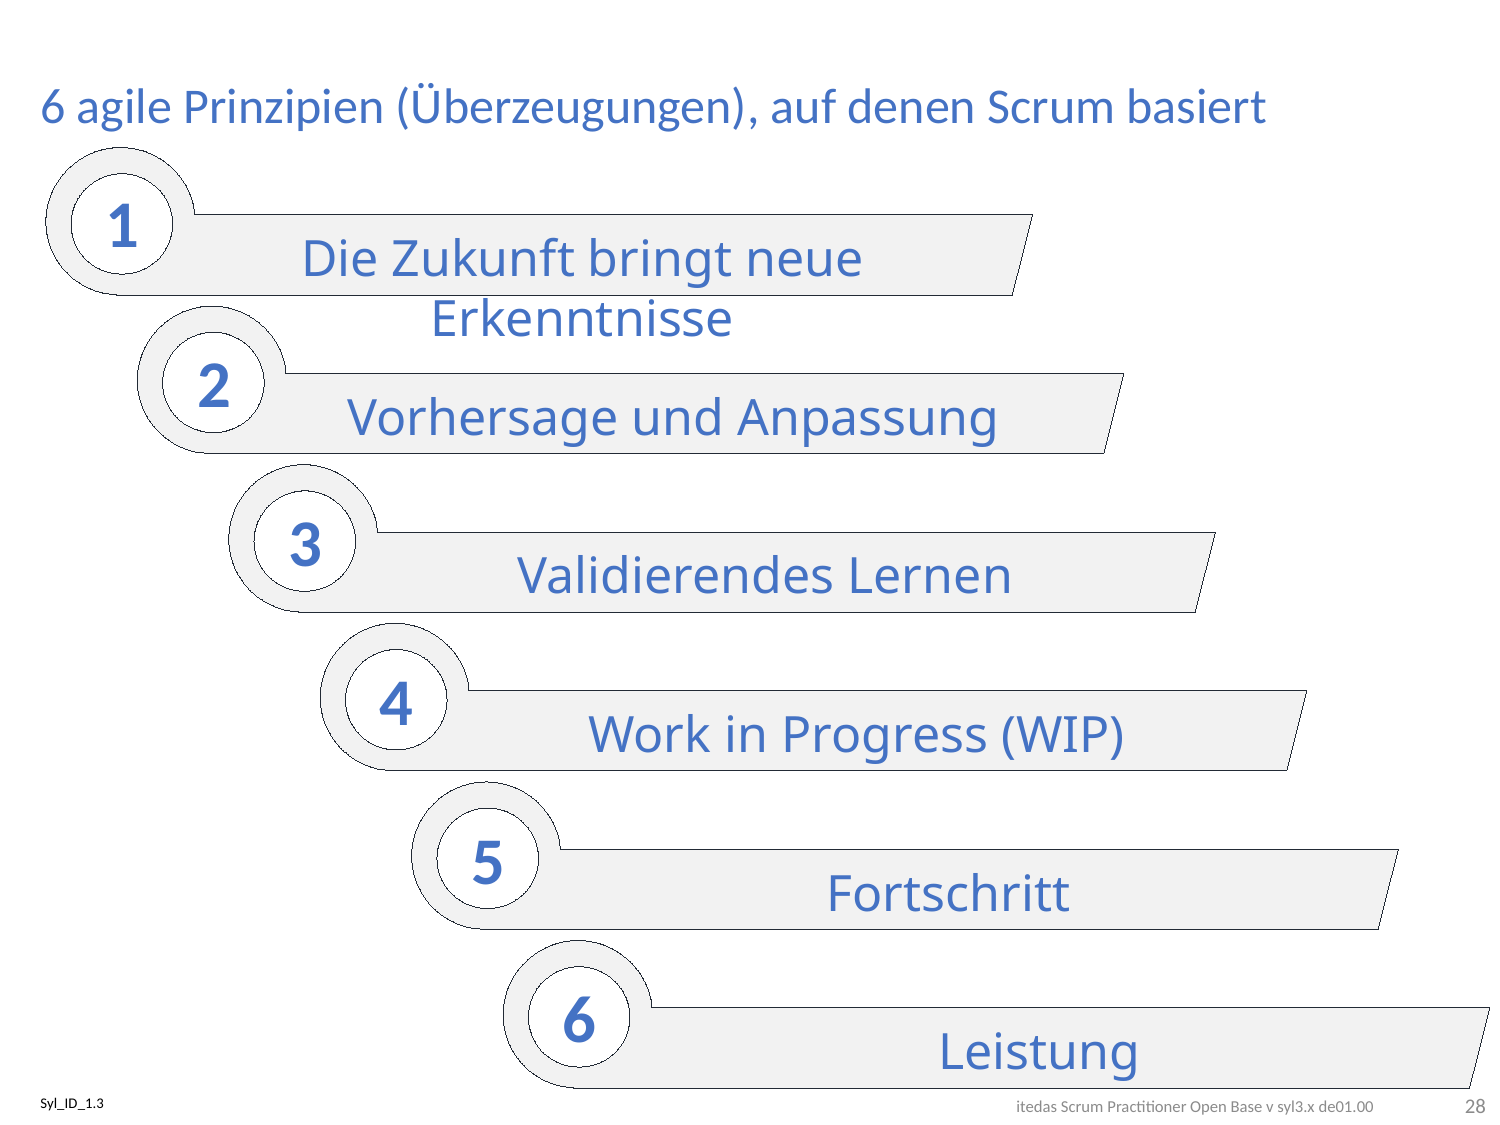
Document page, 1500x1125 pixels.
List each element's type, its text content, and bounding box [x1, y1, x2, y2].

list Syl_ID_1.3 [40, 1095, 635, 1120]
footer itedas Scrum Practitioner Open Base v syl3.x de01.00 [874, 1095, 1375, 1120]
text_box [45, 147, 1033, 296]
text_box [228, 464, 1216, 613]
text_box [137, 306, 1124, 454]
title 6 agile Prinzipien (Überzeugungen), auf denen Scrum basiert [40, 67, 1460, 147]
slide_number 28 [1387, 1092, 1487, 1123]
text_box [411, 781, 1399, 930]
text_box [503, 940, 1490, 1089]
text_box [320, 623, 1307, 771]
